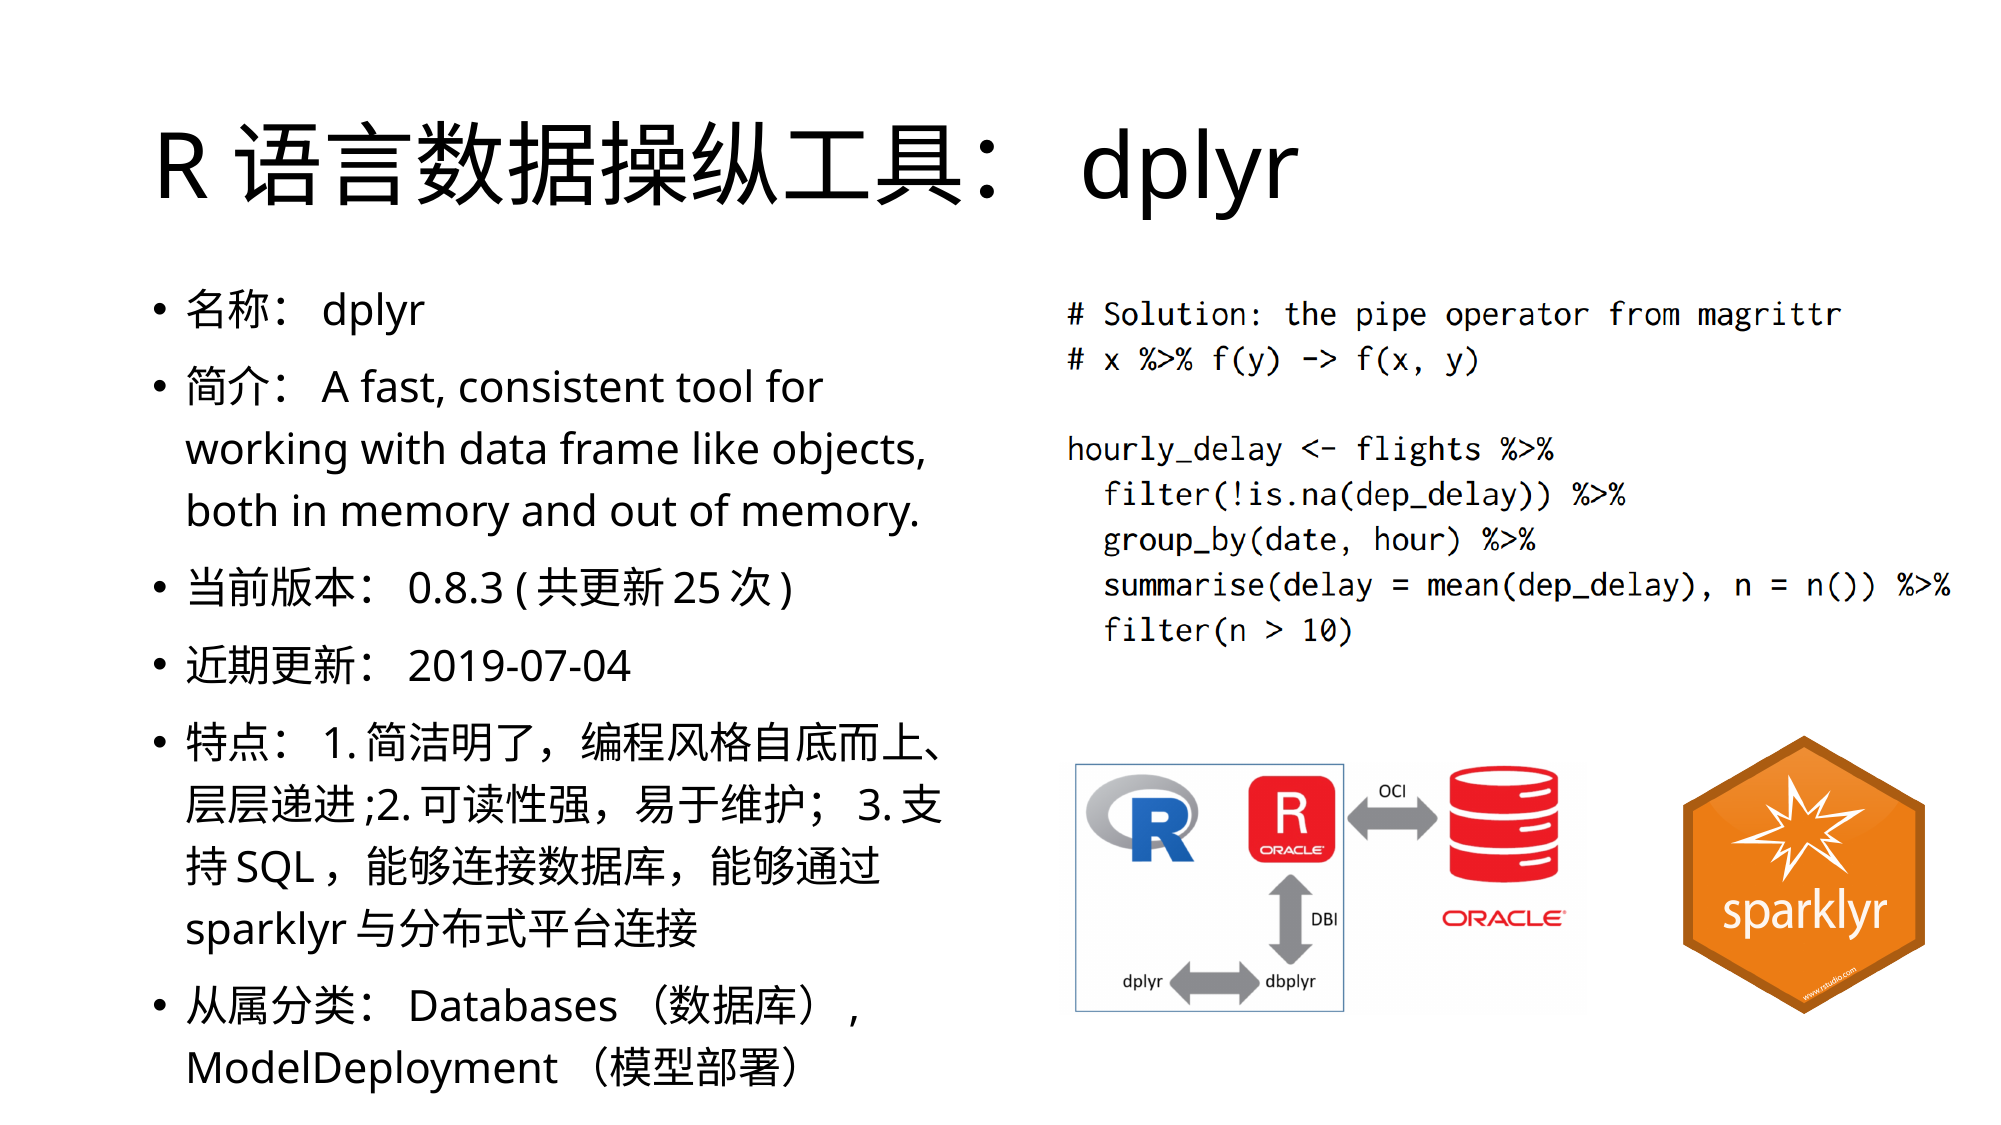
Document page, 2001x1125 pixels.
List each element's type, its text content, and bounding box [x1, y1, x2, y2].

title R语言数据操纵工具：dplyr [137, 59, 1863, 278]
picture [1683, 735, 1925, 1016]
list 名称：dplyr 简介：A fast, consistent tool for working with data frame like objects, both in memory and out of memory. 当前版本：0.8.3 (共更新25次) 近期更新：2019-07-04 特点：1.简洁明了，编程风格自底而上、层层递进;2.可读性强，易于维护；3.支持SQL，能够连接数据库，能够通过sparklyr与分布式平台连接 从属分类：Databases（数据库）, ModelDeployment（模型部署） [137, 264, 988, 1114]
picture [1059, 762, 1587, 1016]
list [1059, 297, 1964, 678]
